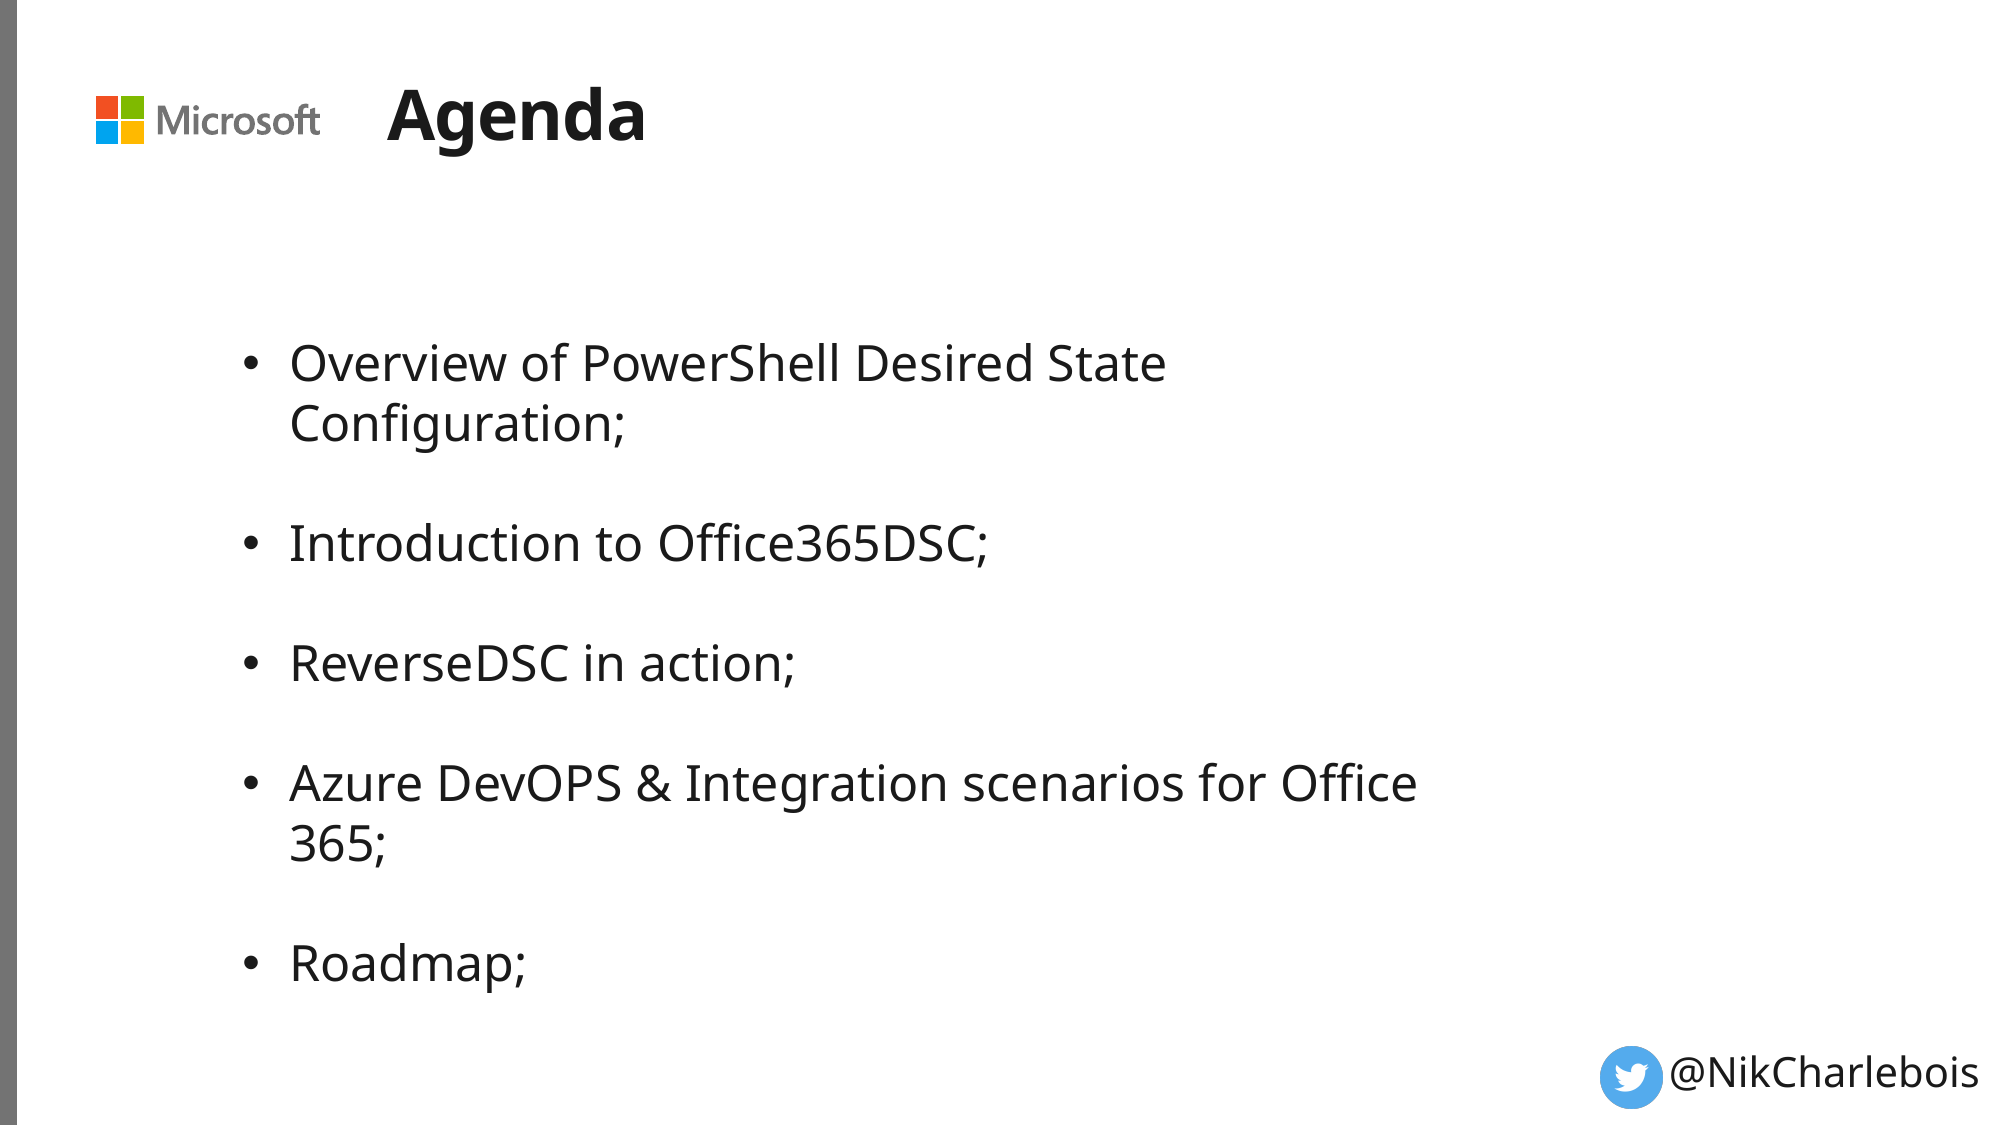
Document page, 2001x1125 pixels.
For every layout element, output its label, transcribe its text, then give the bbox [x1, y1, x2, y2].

title Agenda [17, 71, 1268, 163]
picture [0, 0, 17, 1125]
text_box @NikCharlebois [1668, 1046, 1995, 1097]
text_box Overview of PowerShell Desired State Configuration; Introduction to Office365DSC; ReverseDSC in action; Azure DevOPS & Integration scenarios for Office 365; Roadmap; [227, 324, 1504, 1060]
picture [1600, 1045, 1663, 1109]
